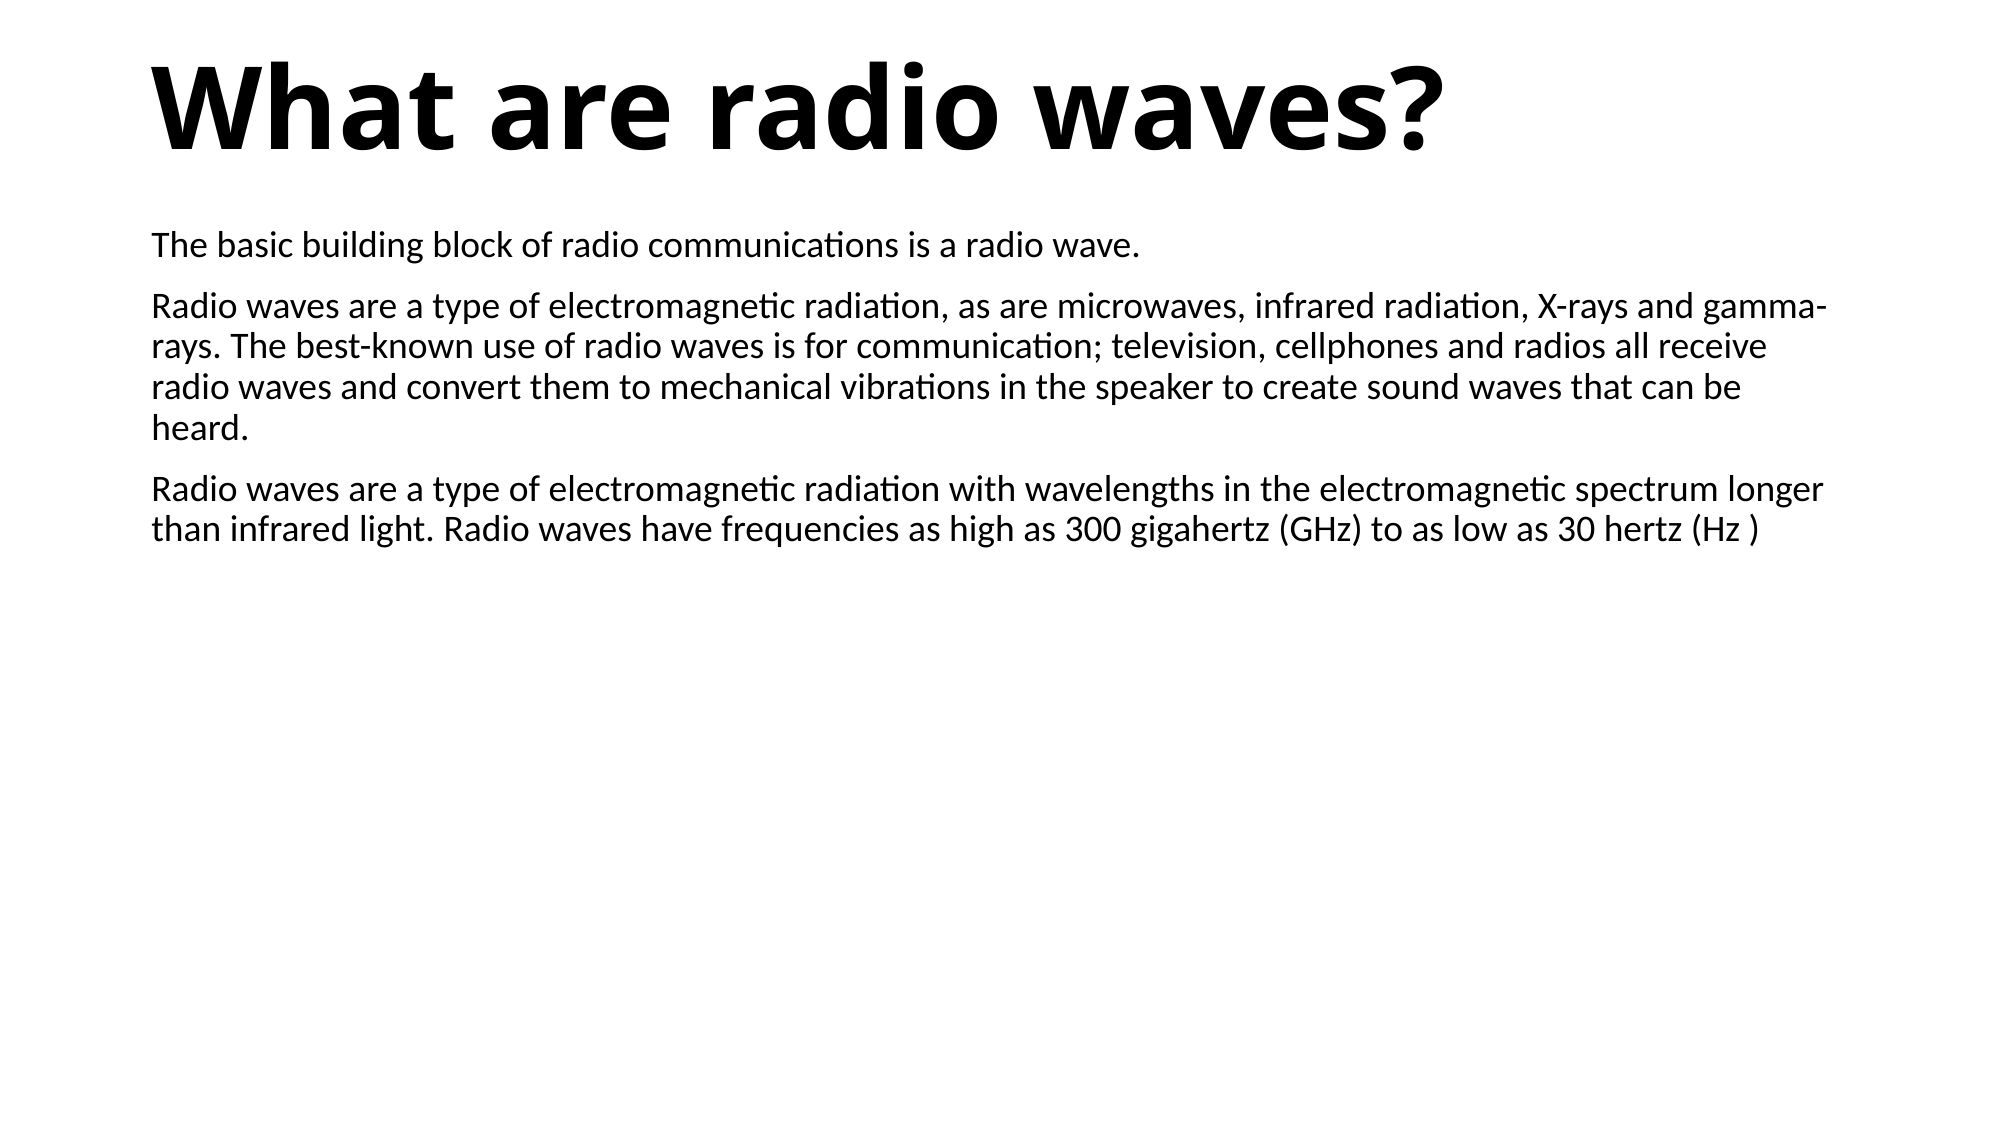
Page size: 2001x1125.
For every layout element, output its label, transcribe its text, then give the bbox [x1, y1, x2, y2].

list The basic building block of radio communications is a radio wave. Radio waves are a type of electromagnetic radiation, as are microwaves, infrared radiation, X-rays and gamma-rays. The best-known use of radio waves is for communication; television, cellphones and radios all receive radio waves and convert them to mechanical vibrations in the speaker to create sound waves that can be heard. Radio waves are a type of electromagnetic radiation with wavelengths in the electromagnetic spectrum longer than infrared light. Radio waves have frequencies as high as 300 gigahertz (GHz) to as low as 30 hertz (Hz ) [136, 217, 1862, 999]
title What are radio waves? [136, 40, 1862, 217]
